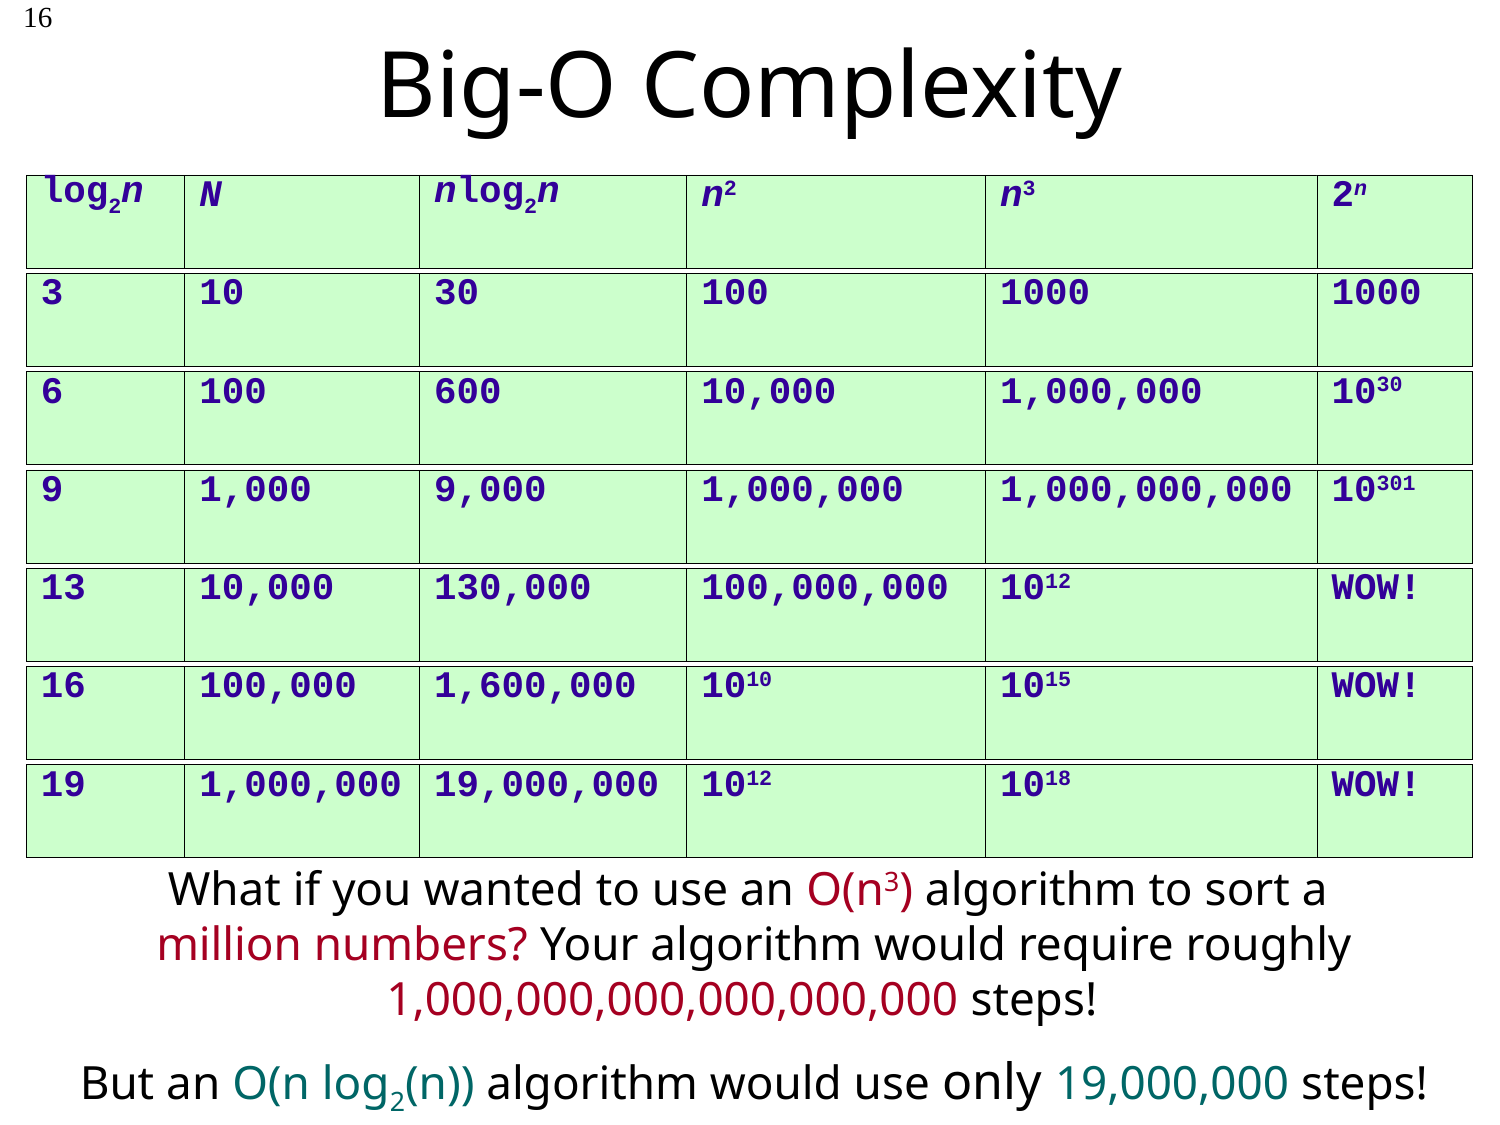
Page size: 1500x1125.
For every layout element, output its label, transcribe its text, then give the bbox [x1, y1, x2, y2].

text_box [0, 92, 1434, 197]
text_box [25, 174, 1473, 858]
slide_number 16 [0, 0, 68, 67]
title Big-O Complexity [112, 0, 1388, 92]
text_box What if you wanted to use an O(n3) algorithm to sort a million numbers? Your algorithm would require roughly 1,000,000,000,000,000,000 steps! But an O(n log2(n)) algorithm would use only 19,000,000 steps! [20, 852, 1488, 1124]
